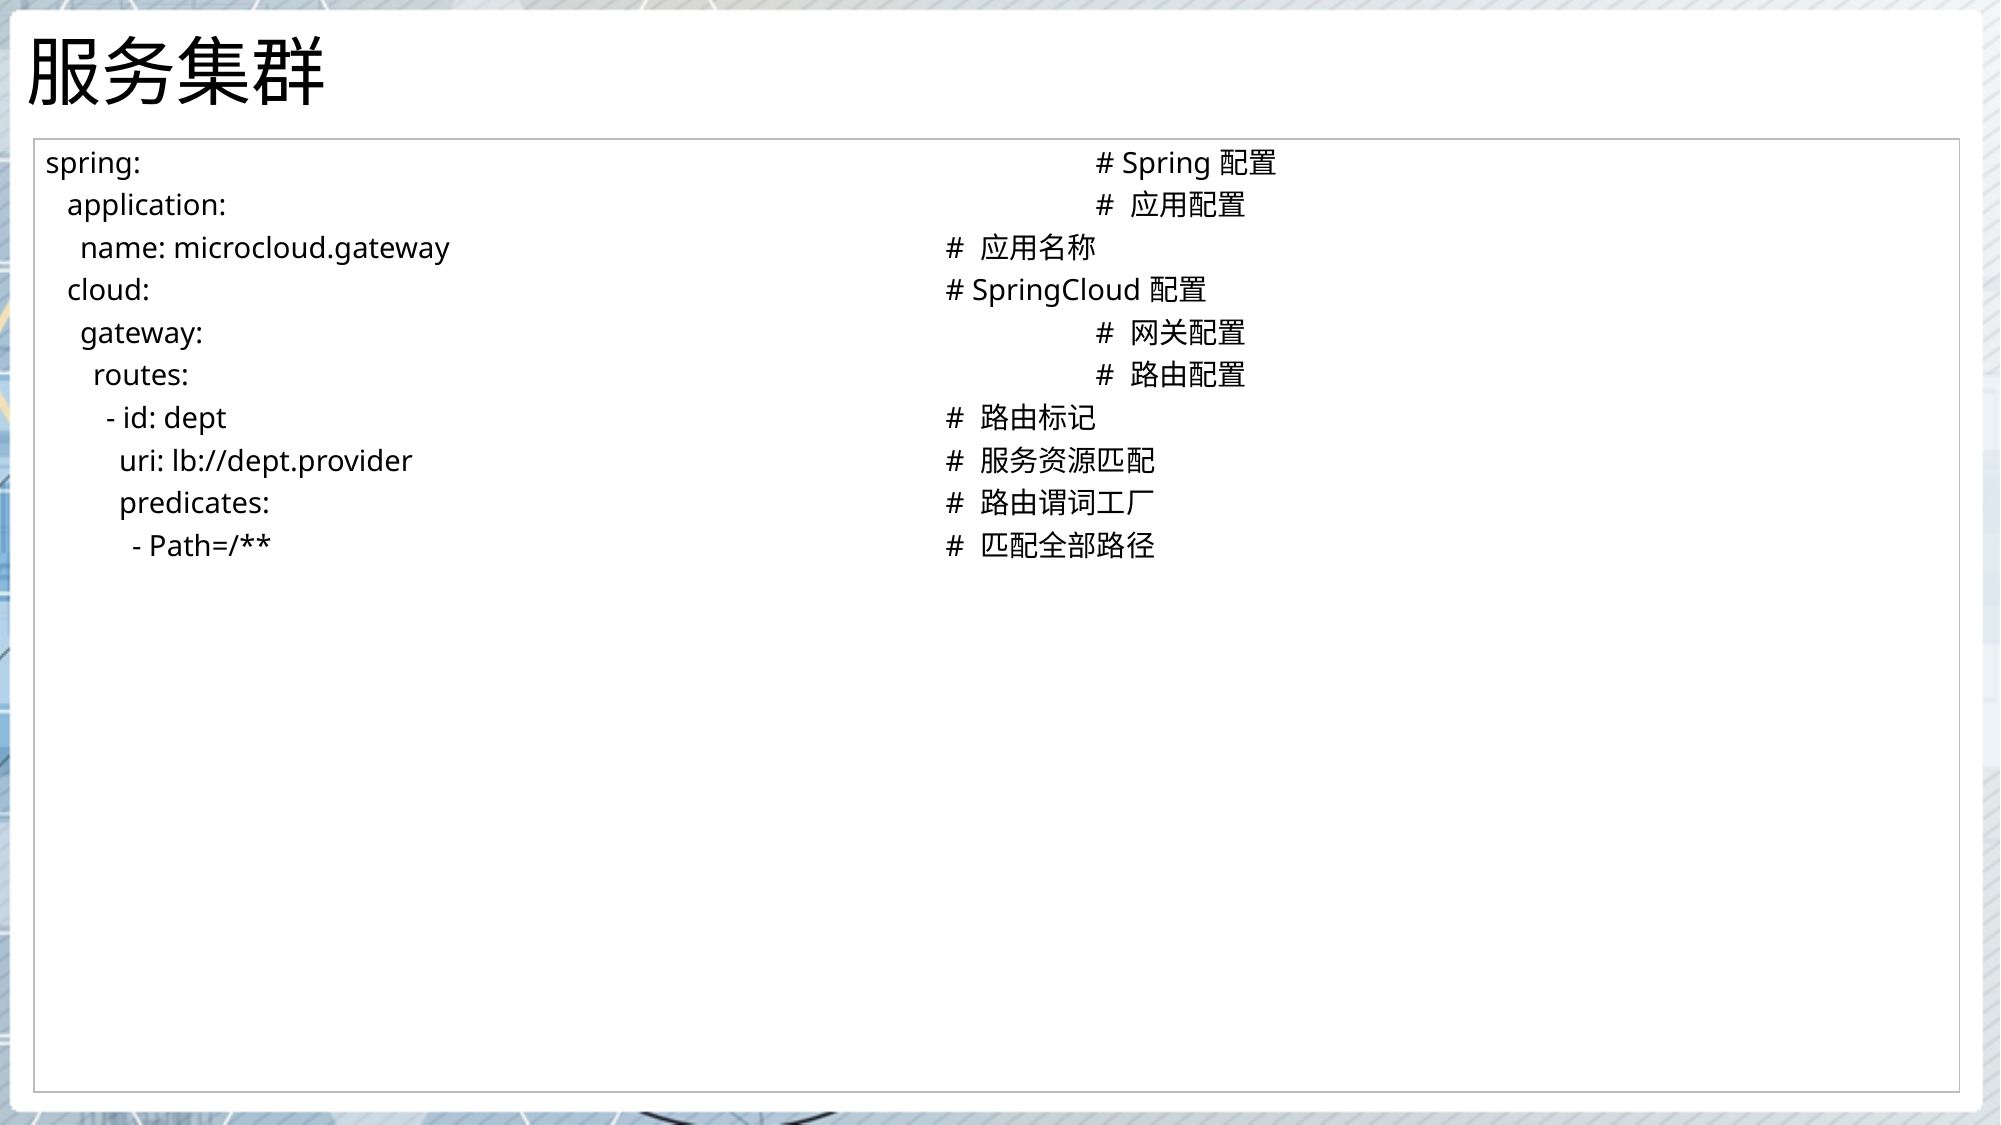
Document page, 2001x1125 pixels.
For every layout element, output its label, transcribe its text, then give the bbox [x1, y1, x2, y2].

title 服务集群 [11, 11, 1983, 140]
picture [0, 0, 2000, 1125]
table_header spring: # Spring配置 application: # 应用配置 name: microcloud.gateway # 应用名称 cloud: # SpringCloud配置 gateway: # 网关配置 routes: # 路由配置 - id: dept # 路由标记 uri: lb://dept.provider # 服务资源匹配 predicates: # 路由谓词工厂 - Path=/** # 匹配全部路径 [35, 140, 1959, 1091]
